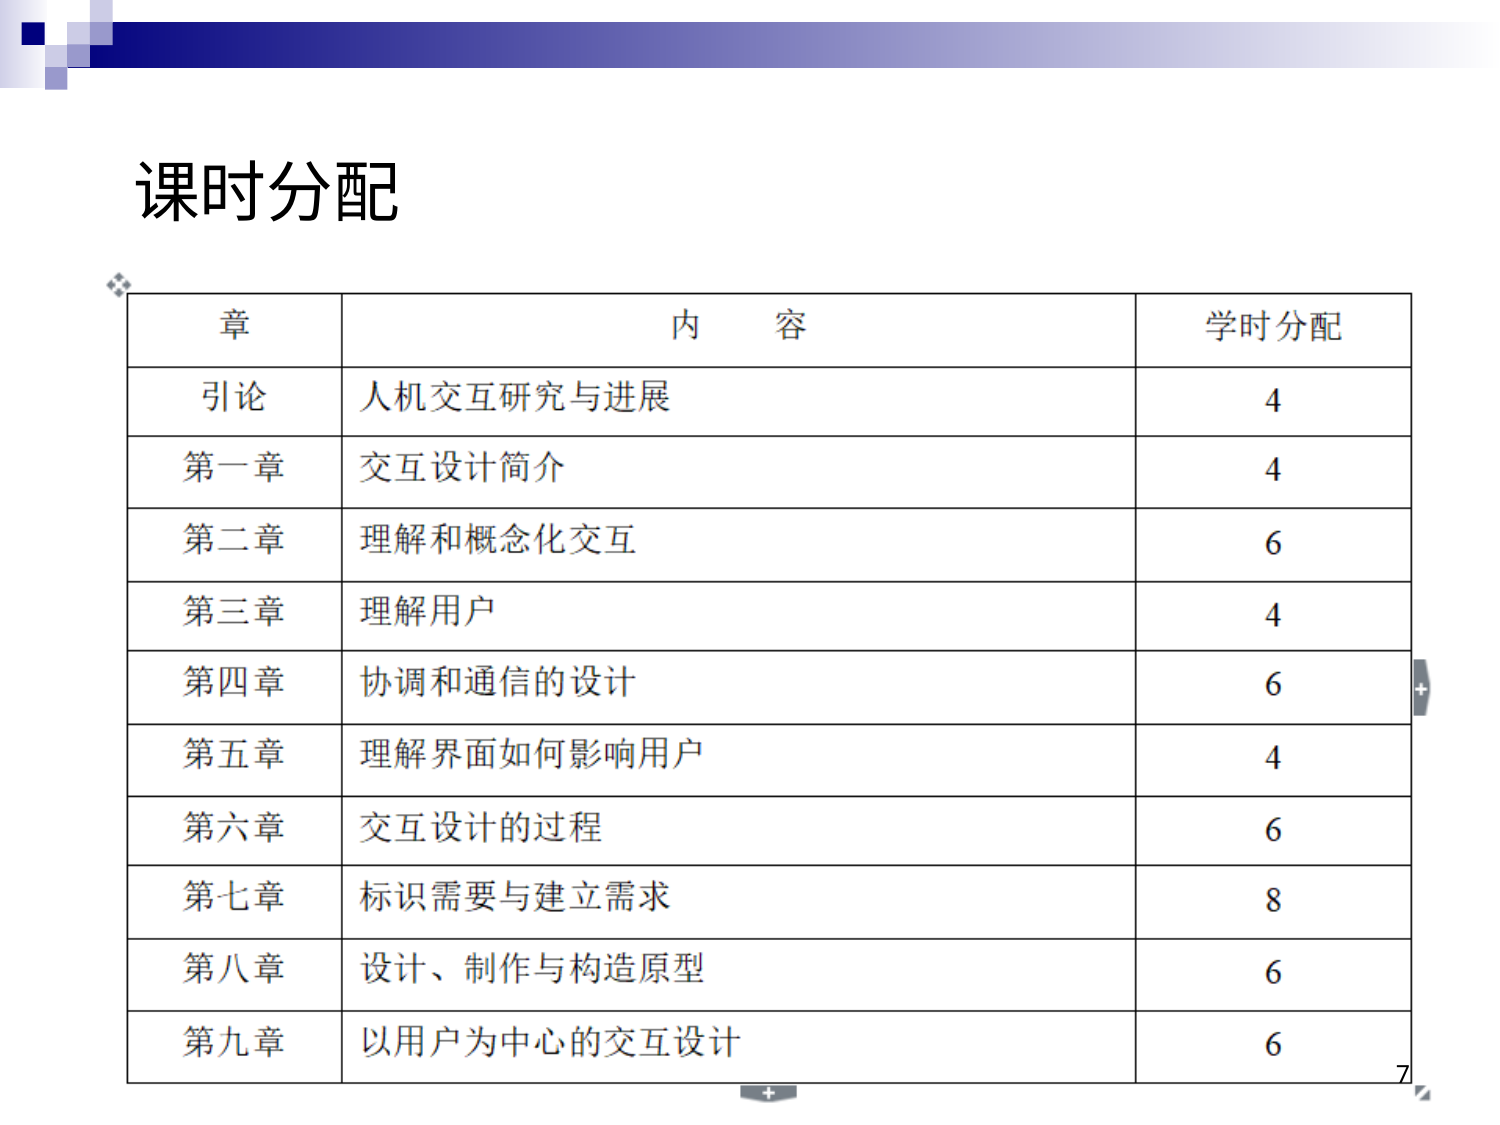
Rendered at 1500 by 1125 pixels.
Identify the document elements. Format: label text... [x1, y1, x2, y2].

text_box 课时分配 [118, 142, 952, 238]
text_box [94, 268, 1439, 1117]
